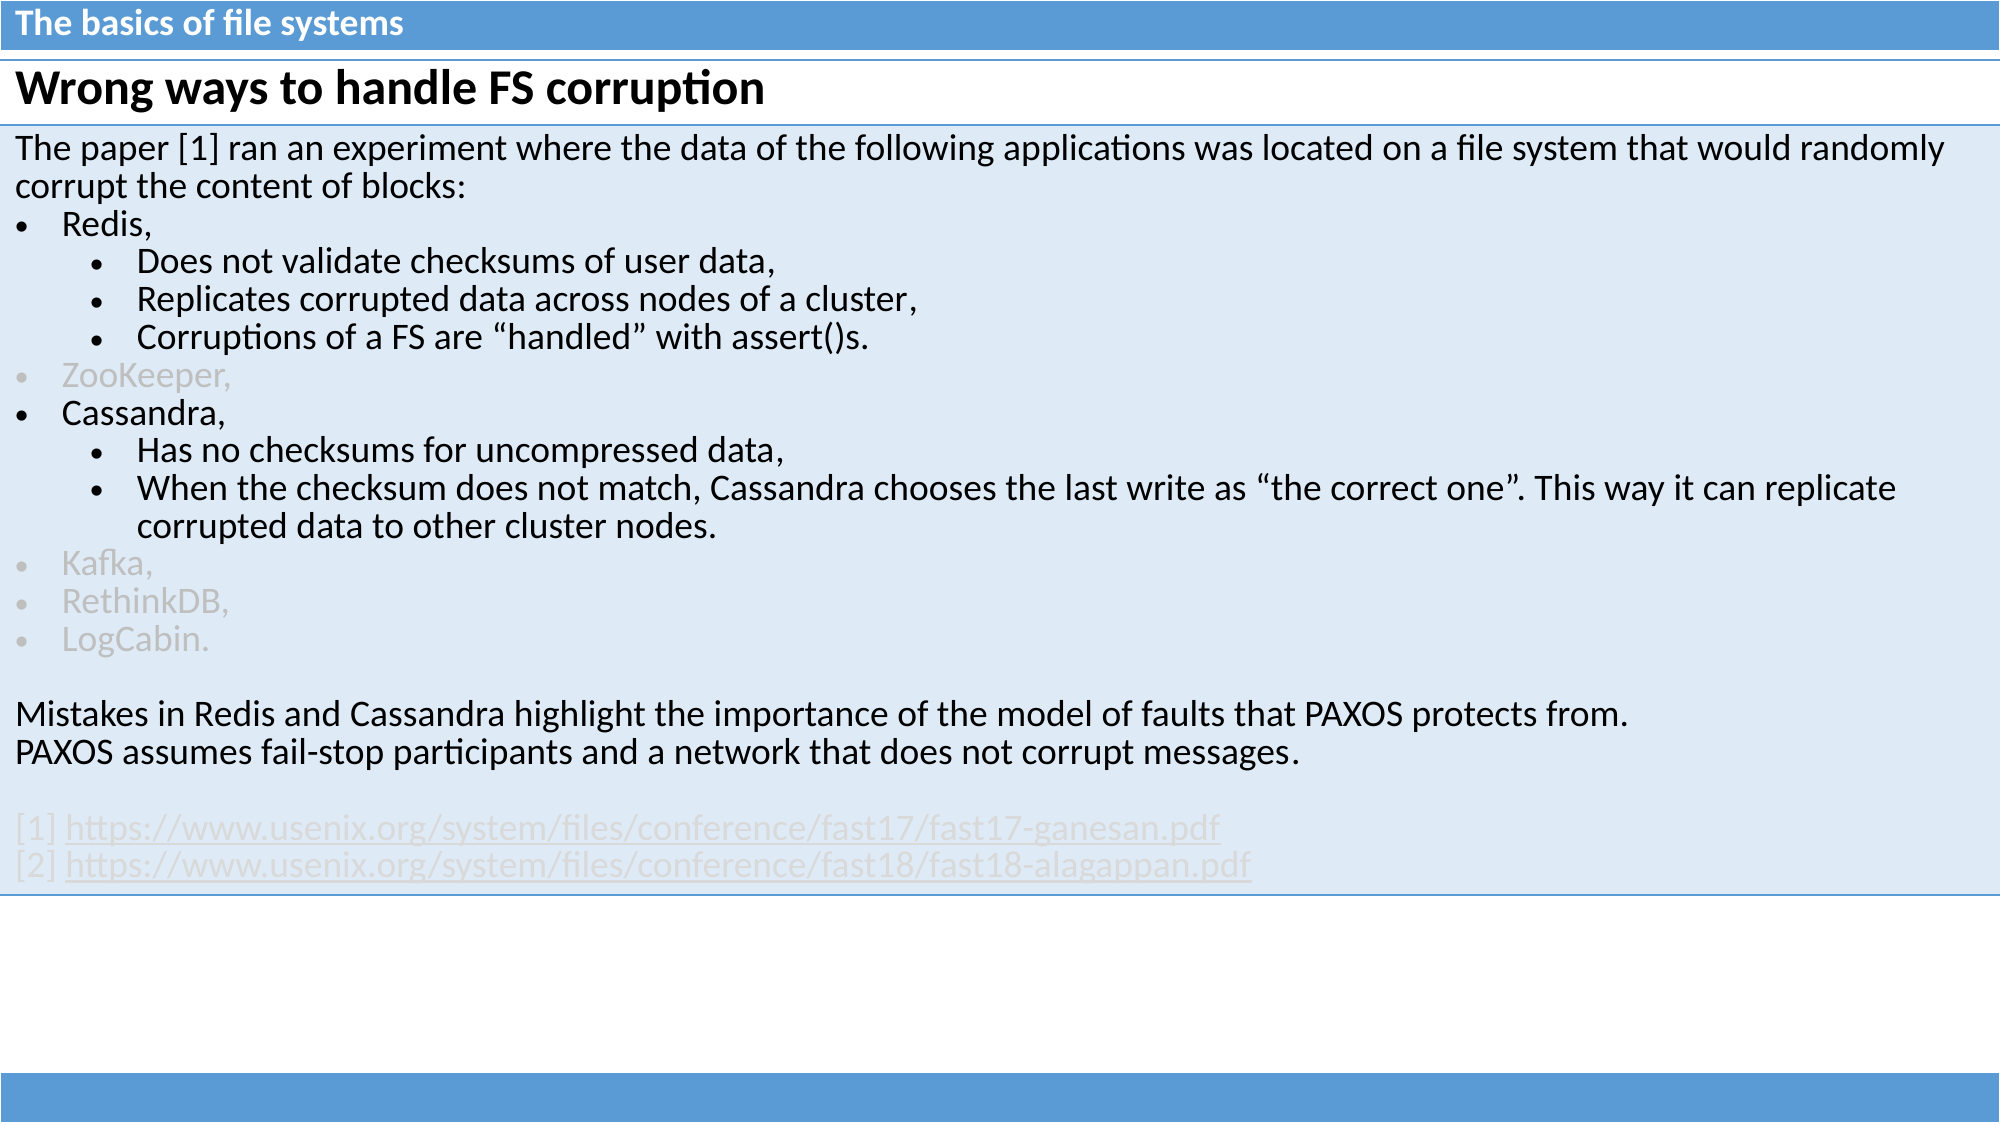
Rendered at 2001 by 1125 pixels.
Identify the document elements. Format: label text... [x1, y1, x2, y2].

table_header Wrong ways to handle FS corruption [0, 61, 2000, 124]
table_cell The paper [1] ran an experiment where the data of the following applications was located on a file system that would randomly corrupt the content of blocks: Redis, Does not validate checksums of user data, Replicates corrupted data across nodes of a cluster, Corruptions of a FS are “handled” with assert()s. ZooKeeper, Cassandra, Has no checksums for uncompressed data, When the checksum does not match, Cassandra chooses the last write as “the correct one”. This way it can replicate corrupted data to other cluster nodes. Kafka, RethinkDB, LogCabin. Mistakes in Redis and Cassandra highlight the importance of the model of faults that PAXOS protects from. PAXOS assumes fail-stop participants and a network that does not corrupt messages. [1] https://www.usenix.org/system/files/conference/fast17/fast17-ganesan.pdf [2] https://www.usenix.org/system/files/conference/fast18/fast18-alagappan.pdf [0, 126, 2000, 894]
table_header The basics of file systems [1, 1, 1999, 50]
table_header [1, 1073, 1999, 1122]
